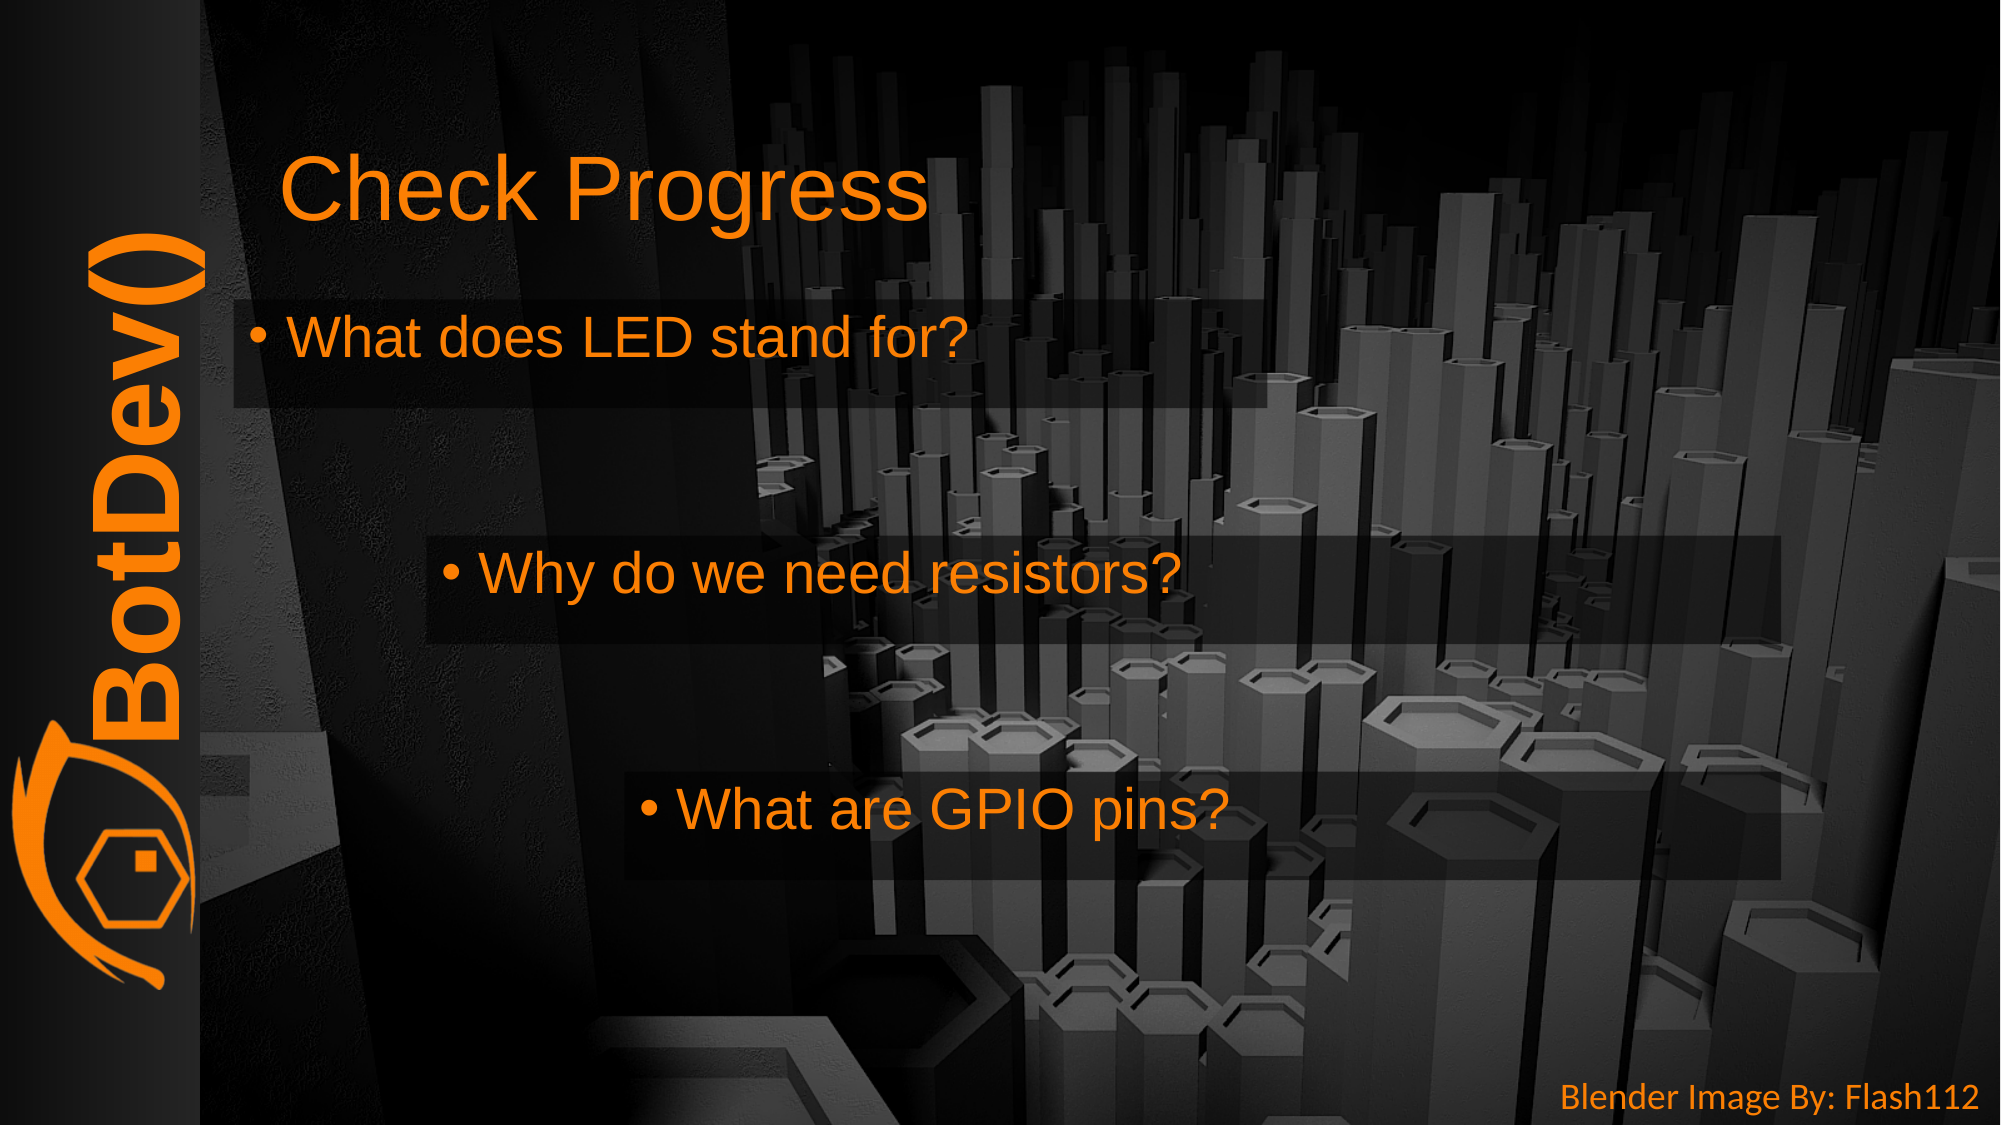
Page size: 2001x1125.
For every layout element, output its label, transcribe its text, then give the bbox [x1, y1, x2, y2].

list Why do we need resistors? [426, 535, 1782, 645]
text_box What are GPIO pins? [624, 771, 1782, 881]
text_box What does LED stand for? [233, 299, 1268, 409]
picture [0, 0, 2001, 1125]
title Check Progress [263, 82, 1860, 300]
